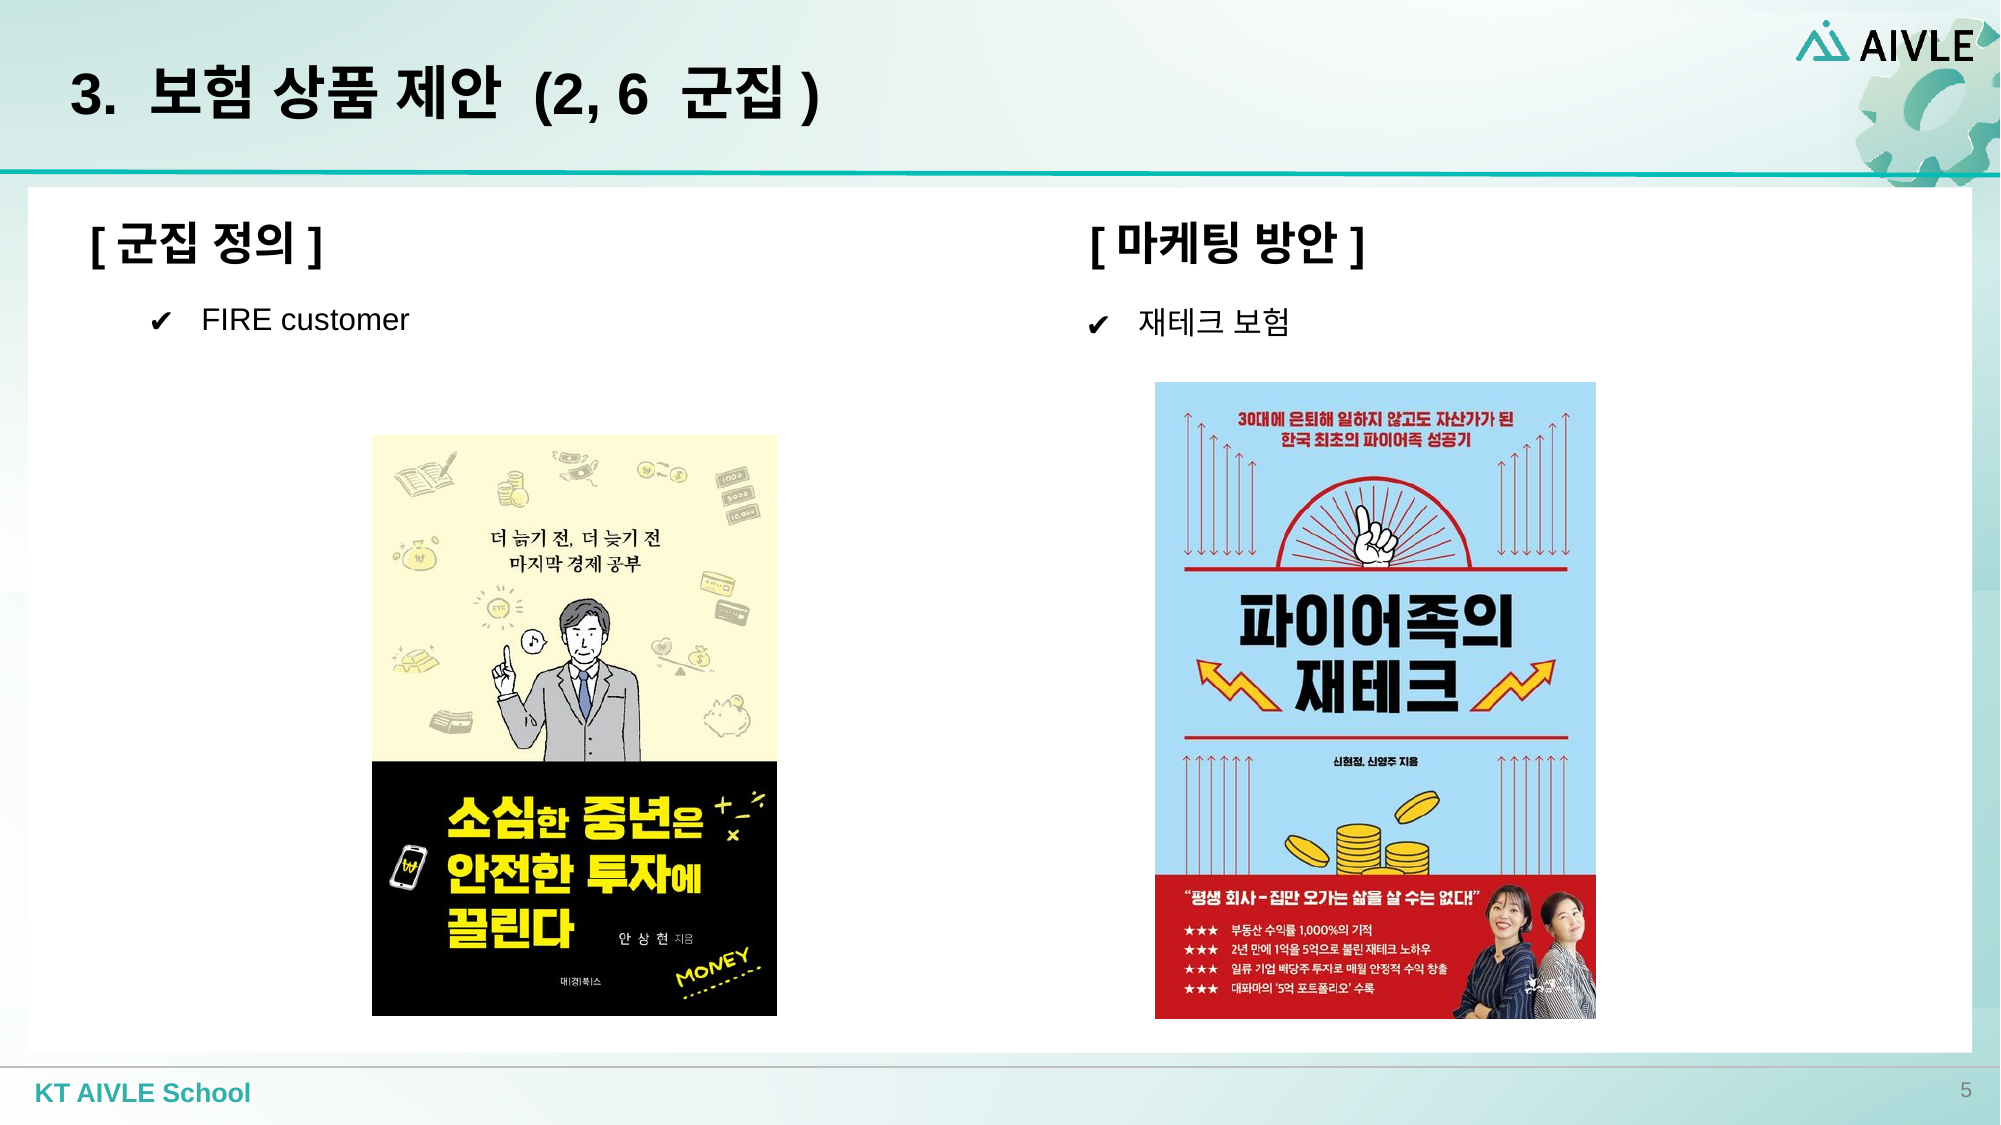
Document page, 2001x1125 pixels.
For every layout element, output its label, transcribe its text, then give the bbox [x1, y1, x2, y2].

picture [1155, 382, 1596, 1019]
text_box FIRE customer [111, 296, 868, 471]
title 3. 보험 상품 제안 (2, 6 군집) [51, 47, 1169, 151]
text_box 재테크 보험 [1048, 296, 1805, 471]
text_box [군집 정의] [0, 213, 756, 275]
picture [0, 1068, 2000, 1125]
picture [0, 174, 2000, 1066]
picture [372, 435, 778, 1017]
picture [0, 0, 2000, 172]
text_box [마케팅 방안] [999, 213, 1756, 275]
